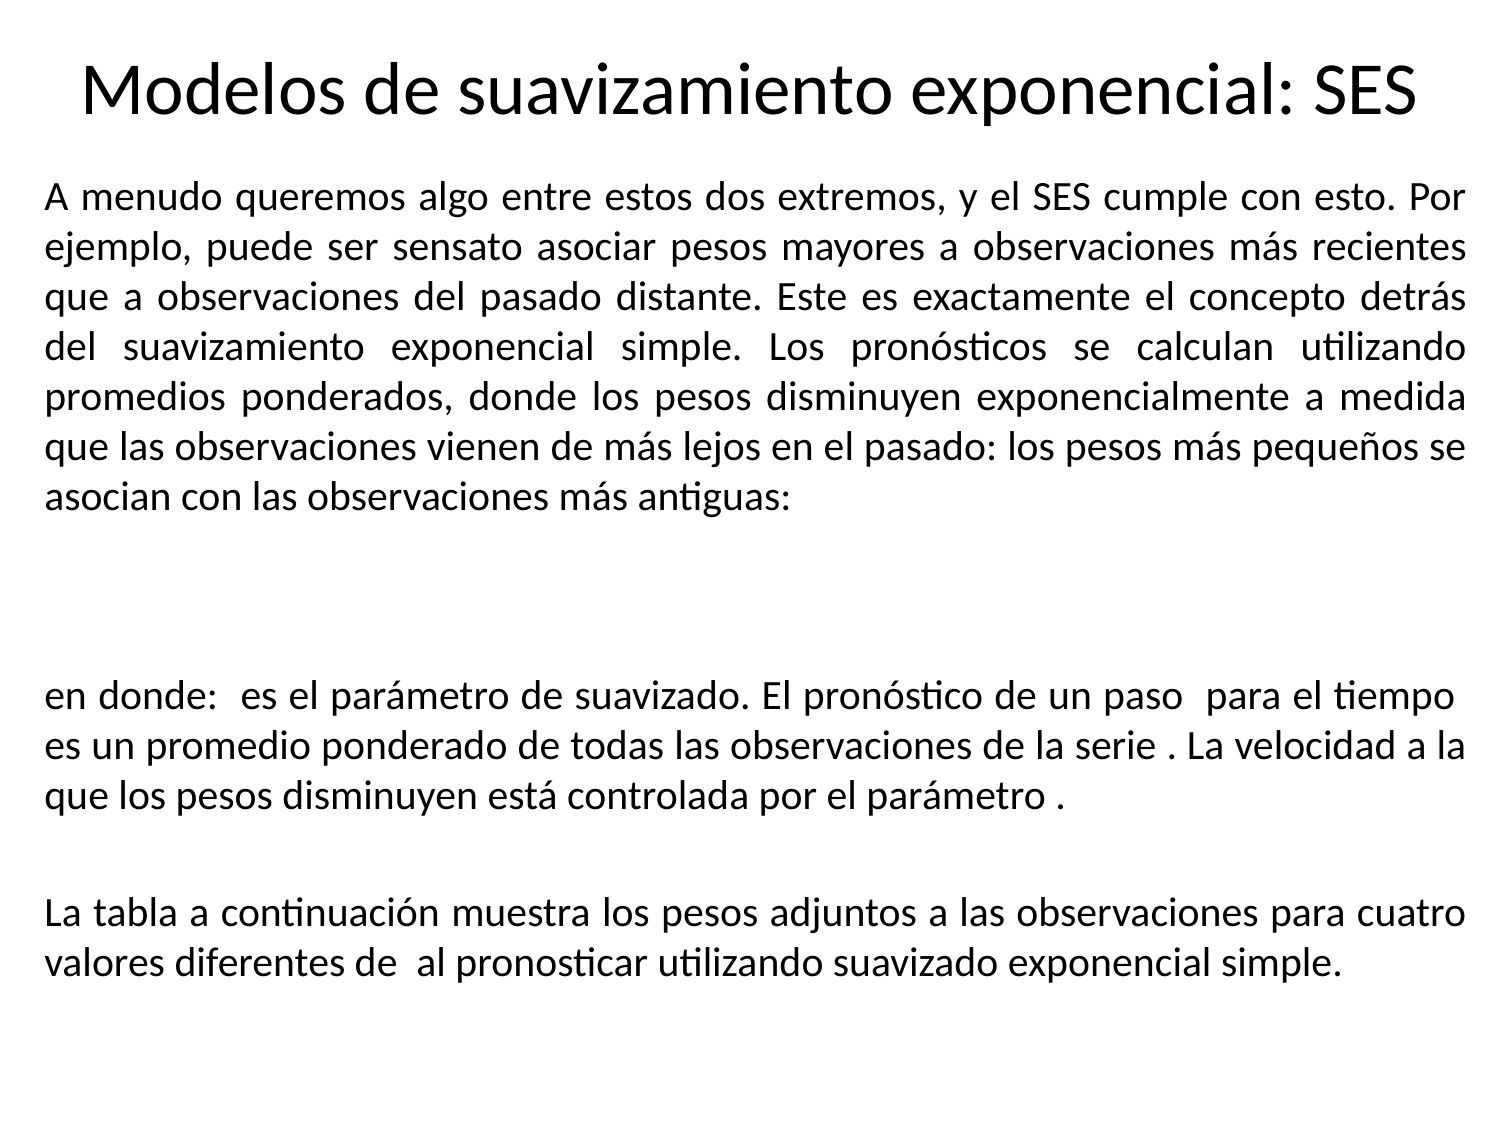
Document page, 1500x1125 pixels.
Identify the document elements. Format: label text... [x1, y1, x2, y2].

title Modelos de suavizamiento exponencial: SES [0, 7, 1500, 161]
